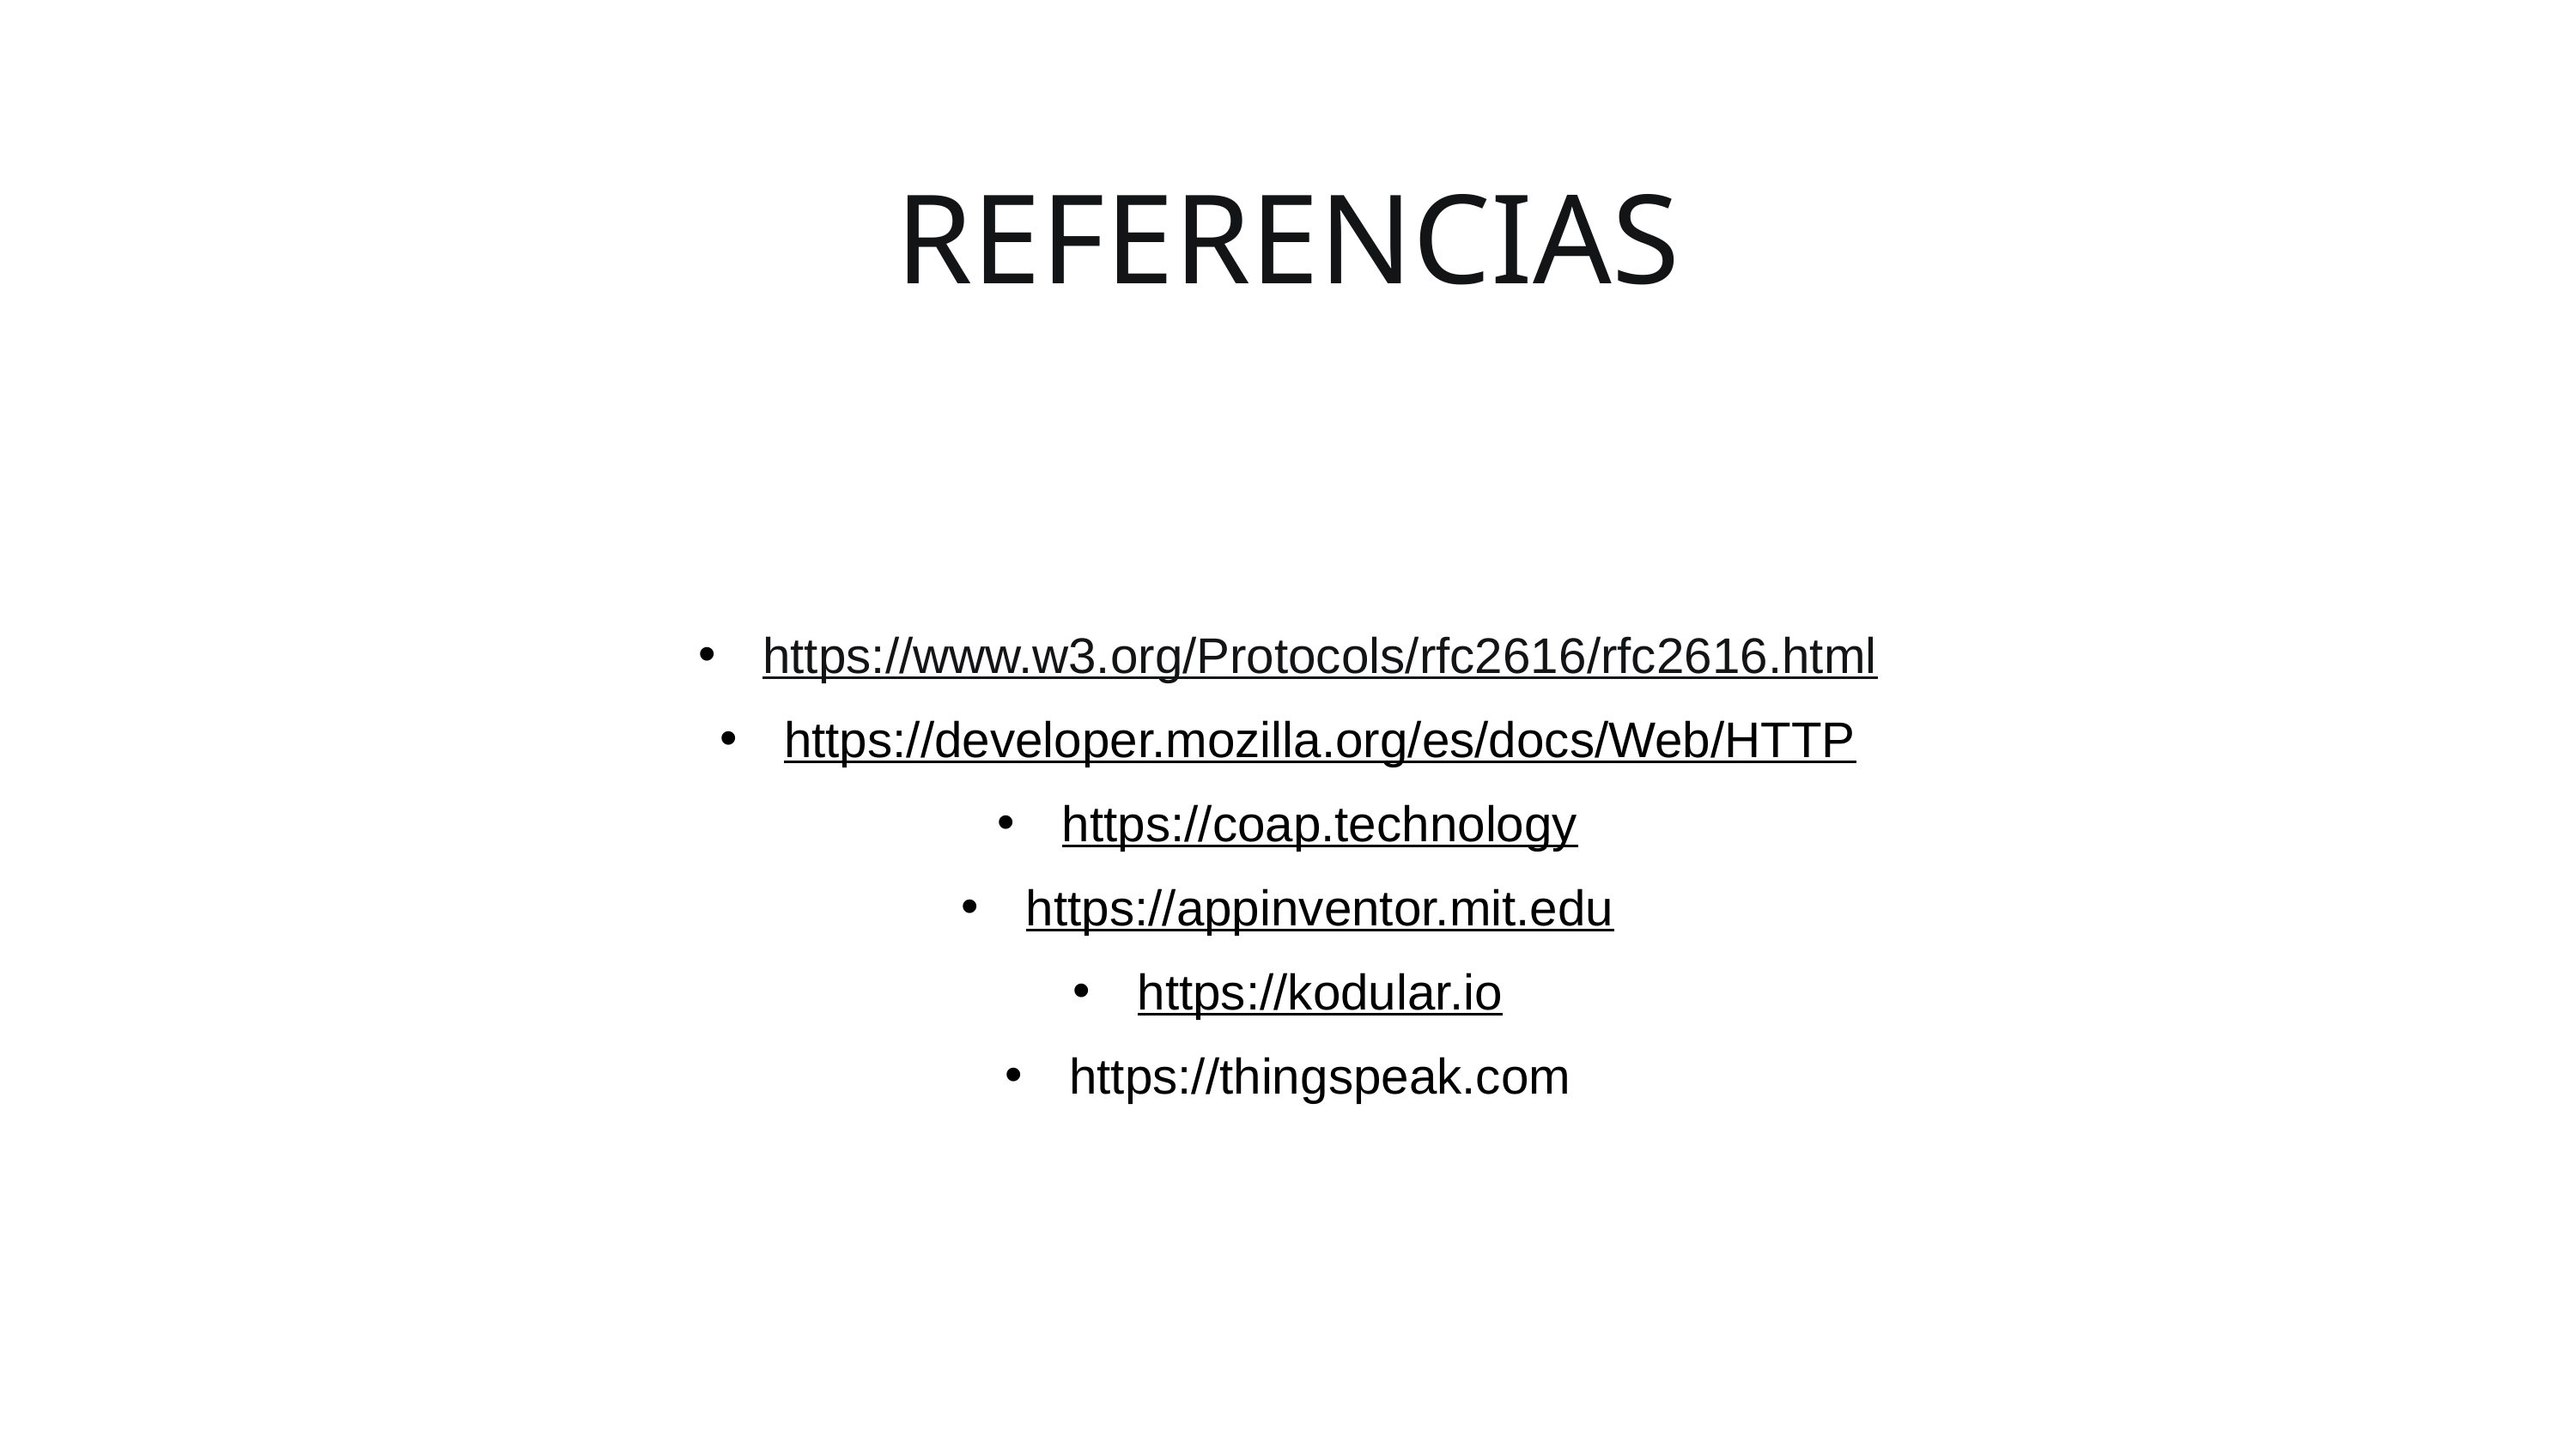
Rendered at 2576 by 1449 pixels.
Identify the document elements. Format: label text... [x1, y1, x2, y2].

text_box REFERENCIAS [353, 141, 2256, 308]
text_box https://www.w3.org/Protocols/rfc2616/rfc2616.html https://developer.mozilla.org/es/docs/Web/HTTP https://coap.technology https://appinventor.mit.edu https://kodular.io https://thingspeak.com [488, 599, 2087, 1105]
